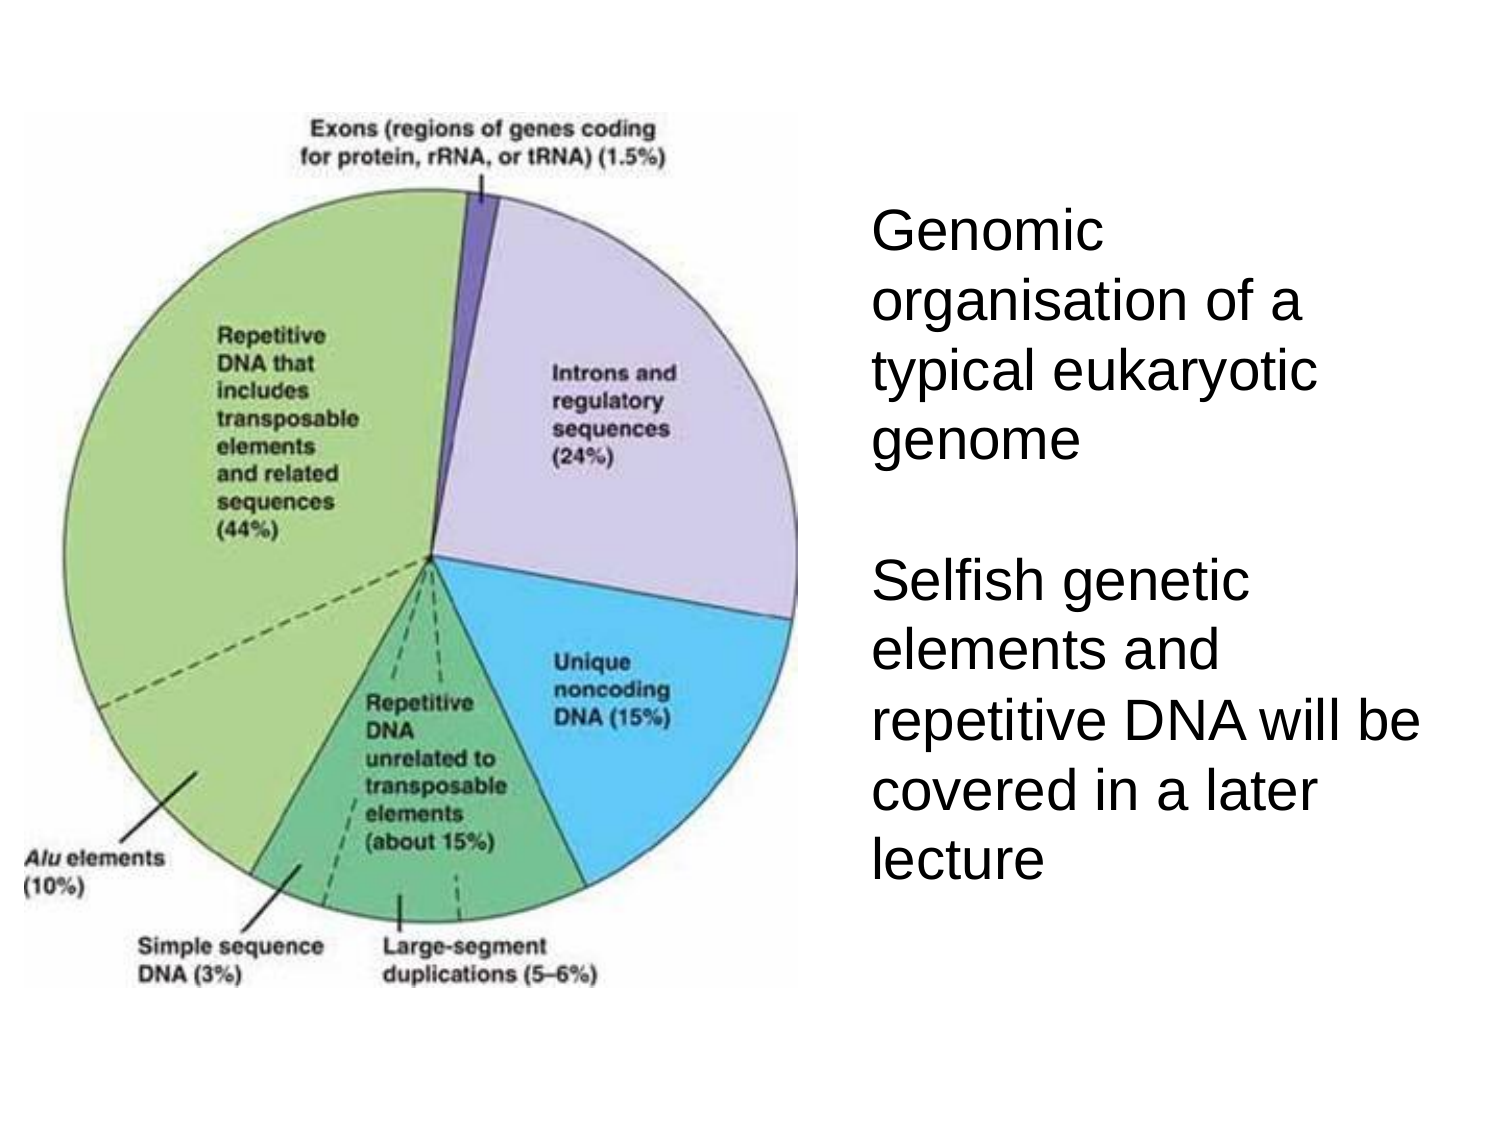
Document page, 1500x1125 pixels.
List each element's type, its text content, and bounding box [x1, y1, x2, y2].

picture [24, 112, 799, 988]
text_box Genomic organisation of a typical eukaryotic genome Selfish genetic elements and repetitive DNA will be covered in a later lecture [856, 184, 1444, 899]
